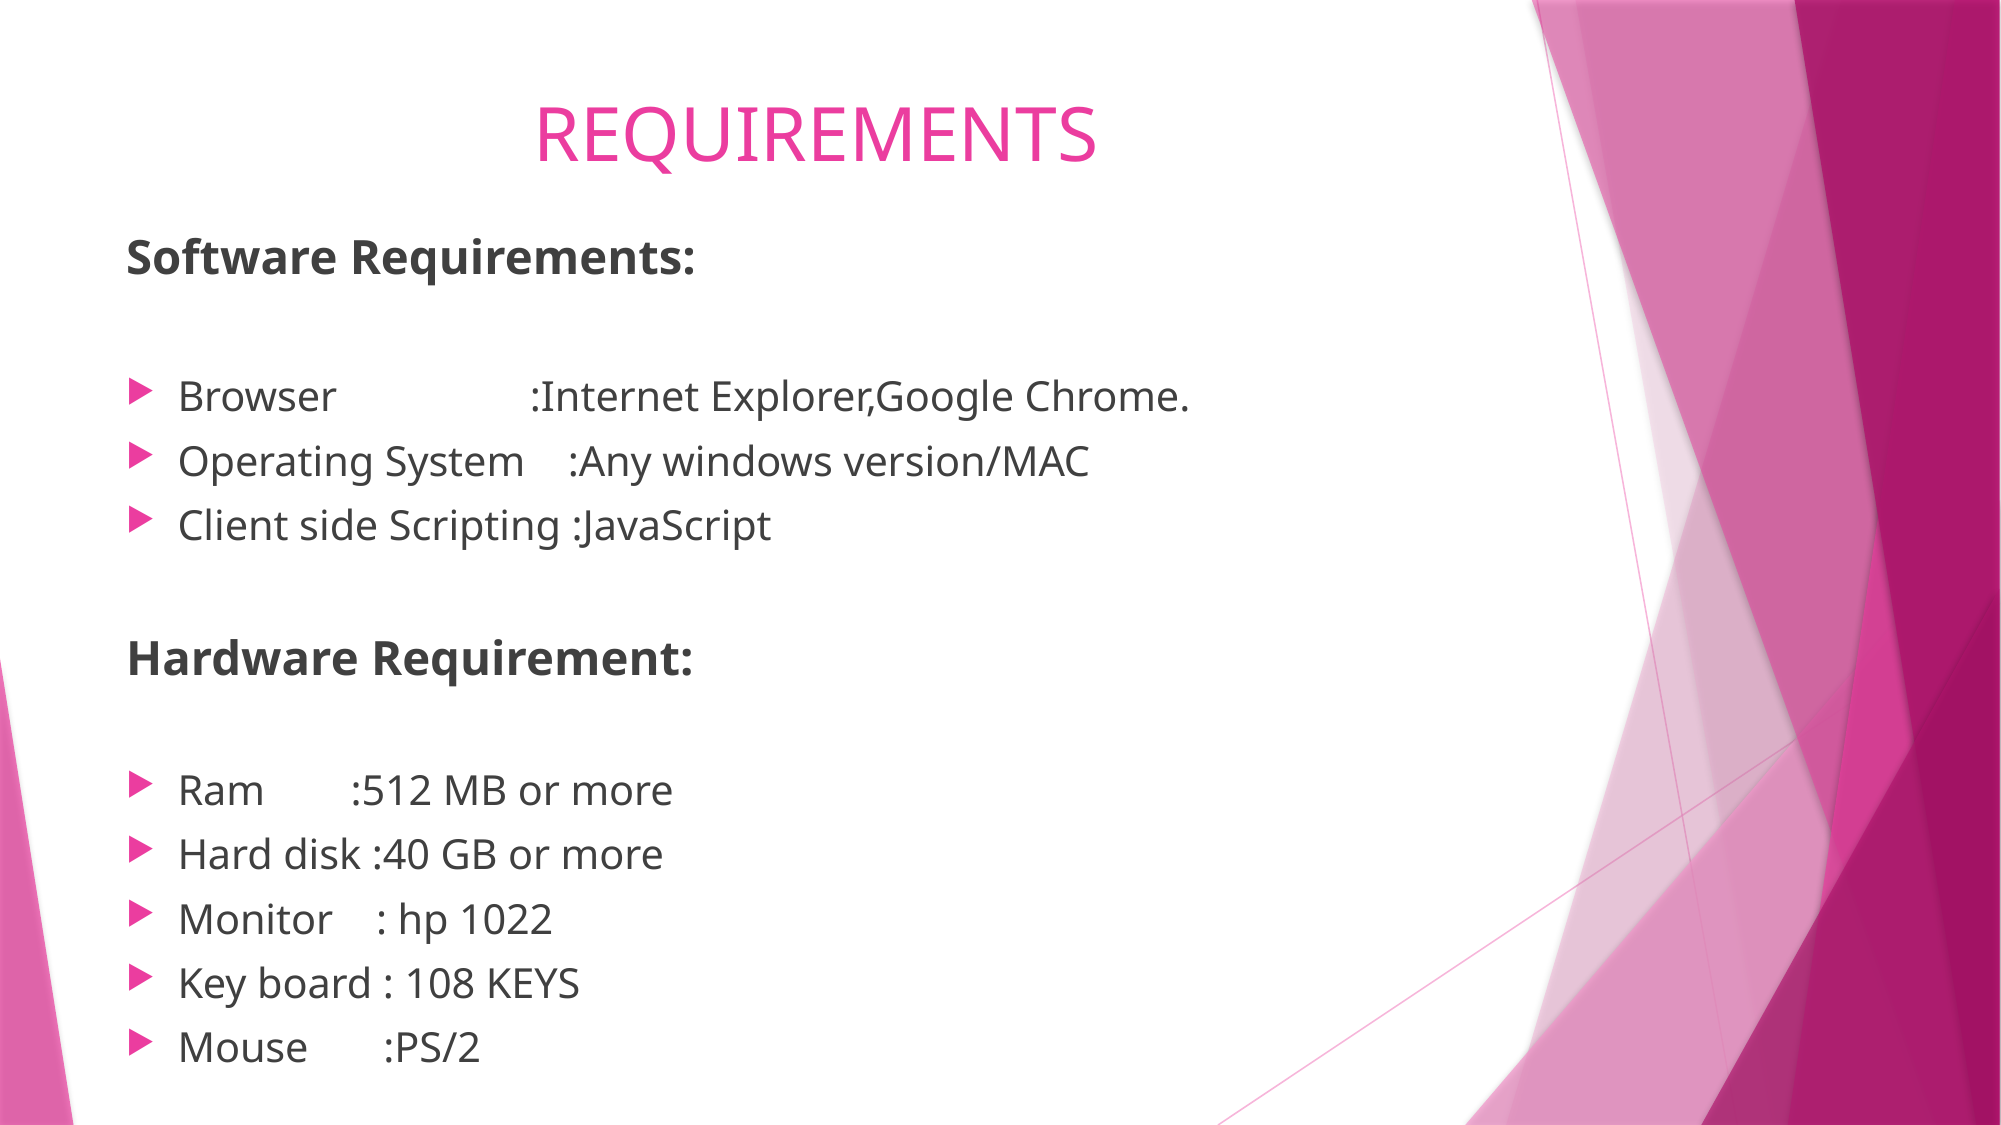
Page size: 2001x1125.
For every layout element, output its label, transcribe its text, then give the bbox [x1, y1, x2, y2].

list Software Requirements: Browser :Internet Explorer,Google Chrome. Operating System :Any windows version/MAC Client side Scripting :JavaScript Hardware Requirement: Ram :512 MB or more Hard disk :40 GB or more Monitor : hp 1022 Key board : 108 KEYS Mouse :PS/2 [111, 219, 1729, 1089]
title REQUIREMENTS [111, 79, 1522, 219]
